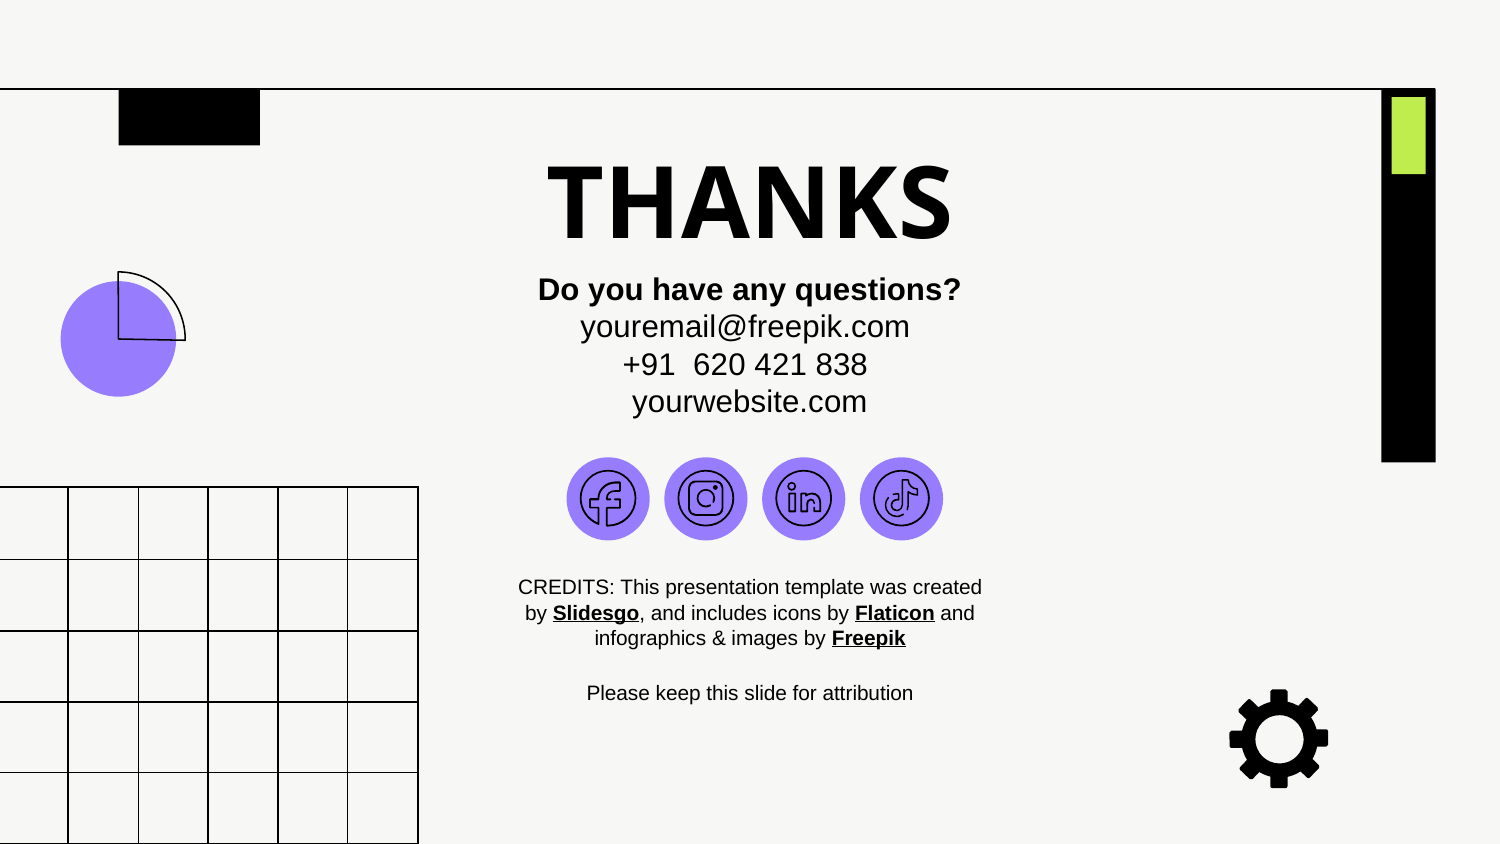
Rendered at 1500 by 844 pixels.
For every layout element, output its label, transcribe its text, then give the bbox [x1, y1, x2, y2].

title THANKS [501, 133, 999, 254]
text_box [579, 469, 637, 527]
text_box [1229, 689, 1329, 789]
text_box [675, 457, 748, 525]
text_box [880, 535, 923, 541]
text_box [118, 89, 260, 146]
text_box [664, 473, 673, 523]
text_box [51, 271, 186, 407]
text_box [872, 457, 944, 524]
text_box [0, 486, 419, 844]
text_box [685, 535, 727, 541]
text_box [772, 457, 833, 471]
text_box [837, 473, 846, 523]
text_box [872, 469, 931, 527]
text_box [566, 457, 650, 541]
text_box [775, 469, 833, 527]
subtitle Do you have any questions? youremail@freepik.com +91 620 421 838 yourwebsite.com [501, 254, 999, 424]
text_box [859, 475, 867, 522]
subtitle Please keep this slide for attribution [501, 664, 999, 710]
text_box [762, 473, 771, 524]
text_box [677, 469, 735, 527]
text_box [783, 535, 825, 541]
